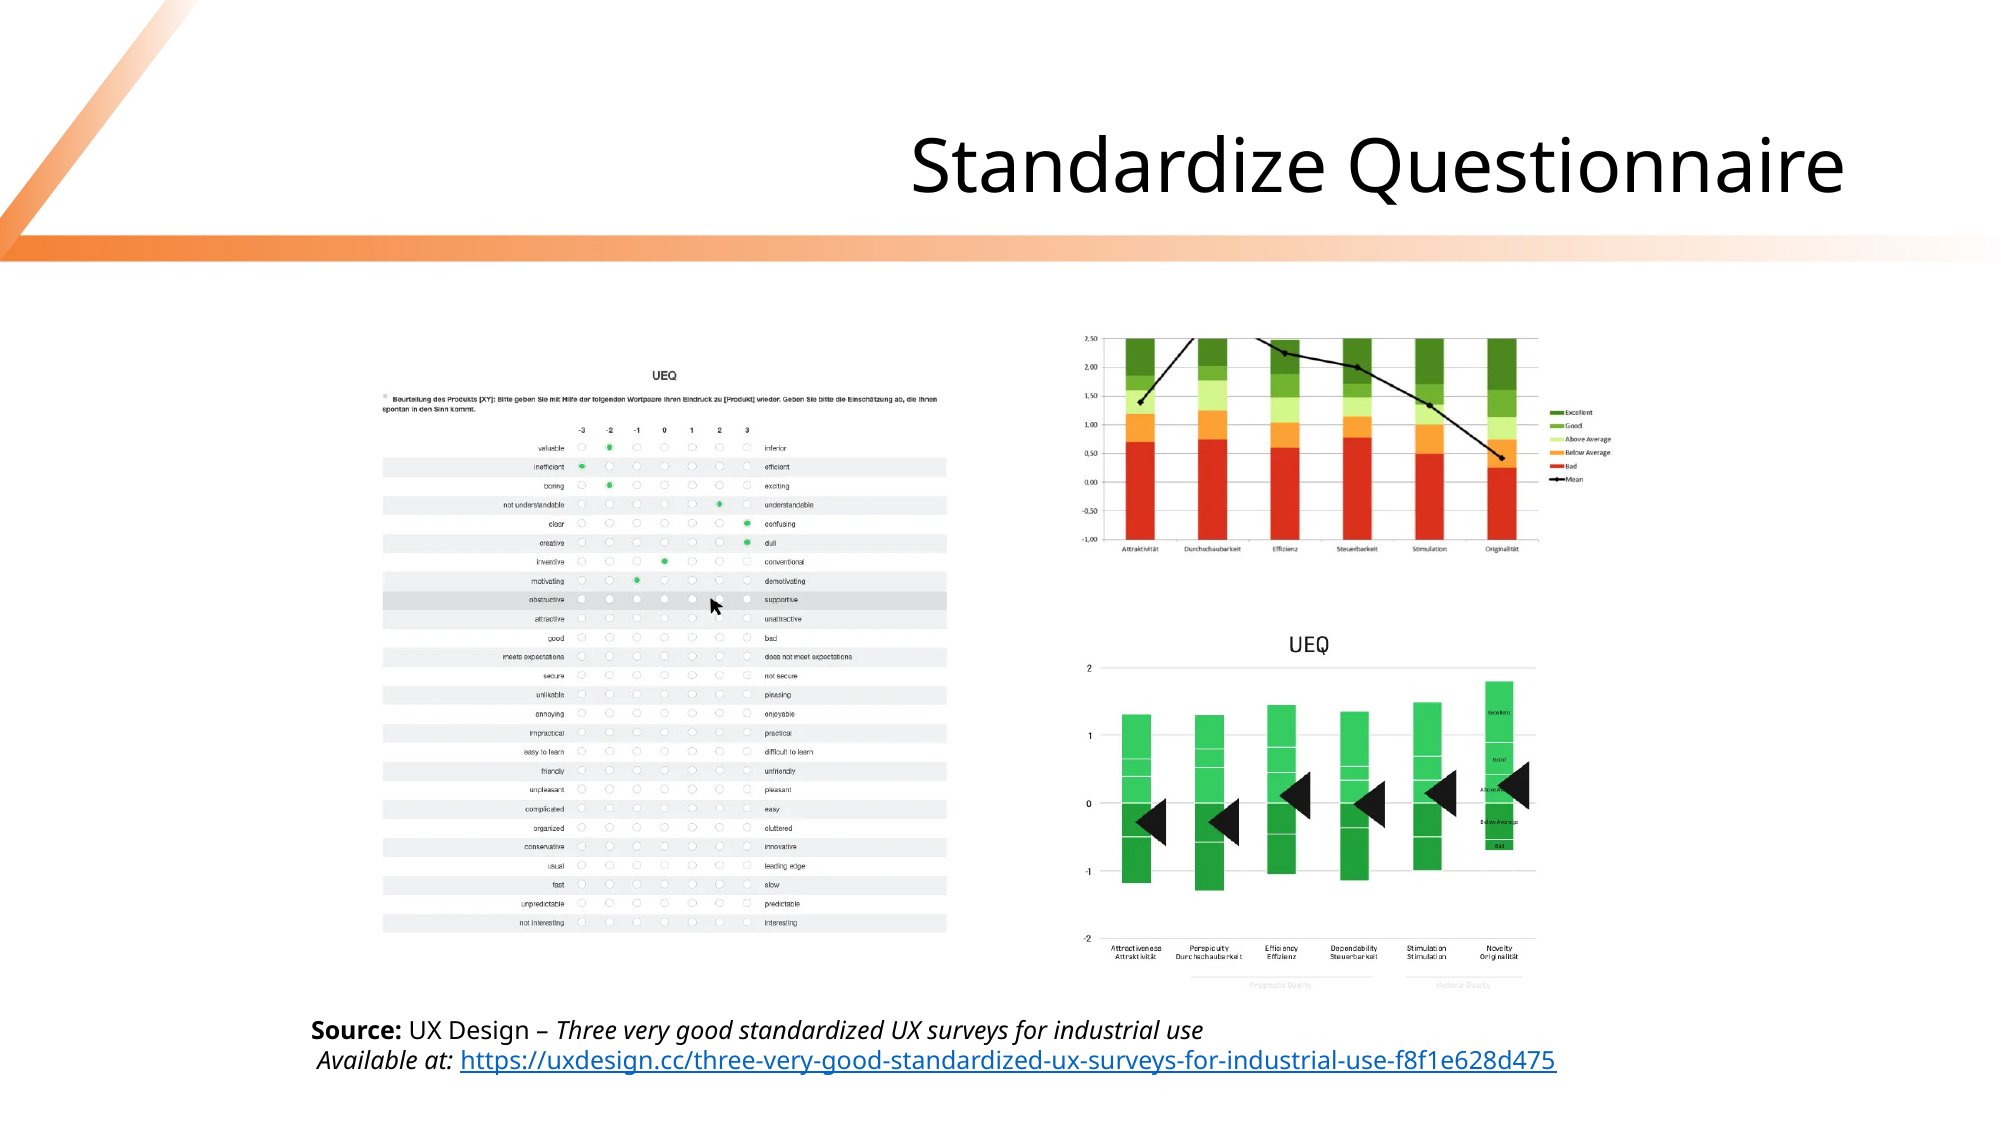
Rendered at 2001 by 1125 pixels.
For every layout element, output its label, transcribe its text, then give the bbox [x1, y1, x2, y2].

picture [0, 0, 2000, 1125]
text_box Source: UX Design – Three very good standardized UX surveys for industrial use Available at: https://uxdesign.cc/three-very-good-standardized-ux-surveys-for-industrial-use-f8f1e628d475 [296, 1006, 1703, 1086]
title Standardize Questionnaire [137, 59, 1863, 278]
